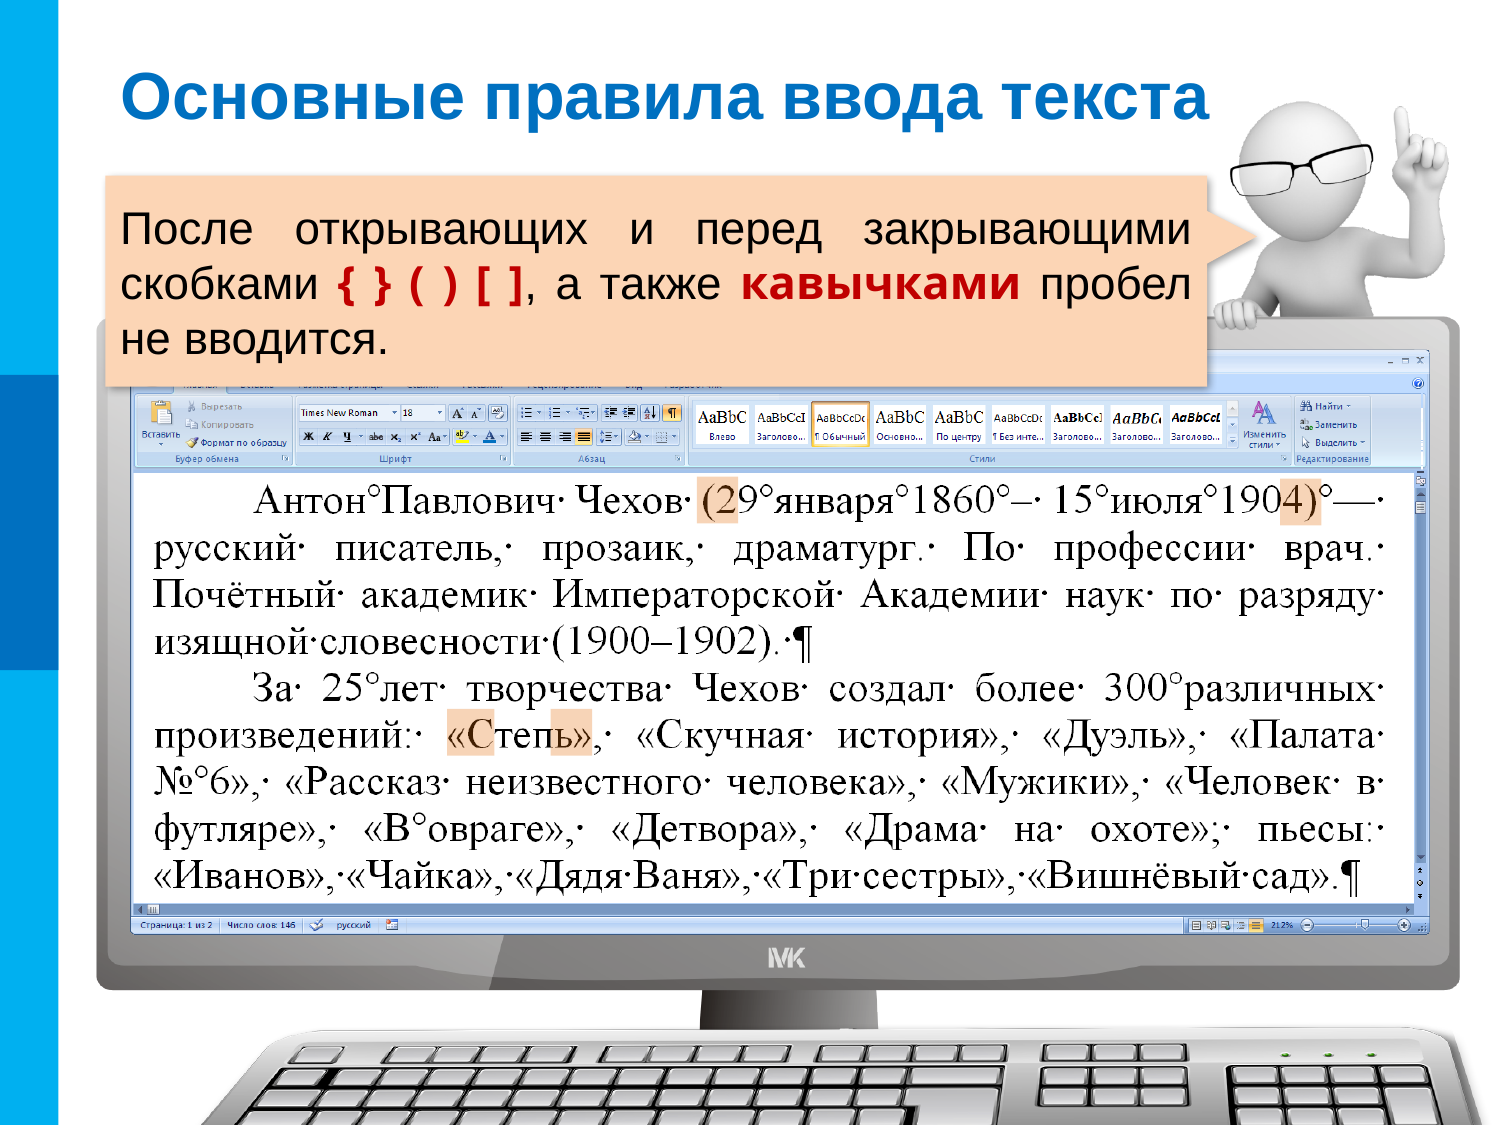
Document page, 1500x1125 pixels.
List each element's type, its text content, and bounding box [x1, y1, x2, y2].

picture [96, 93, 1500, 1125]
text_box [549, 707, 594, 758]
title Основные правила ввода текста [105, 45, 1458, 141]
text_box [445, 707, 497, 758]
text_box После открывающих и перед закрывающими скобками { } ( ) [ ], а также кавычками пробел не вводится. [104, 174, 1208, 388]
text_box [1278, 476, 1324, 528]
text_box [695, 474, 740, 525]
